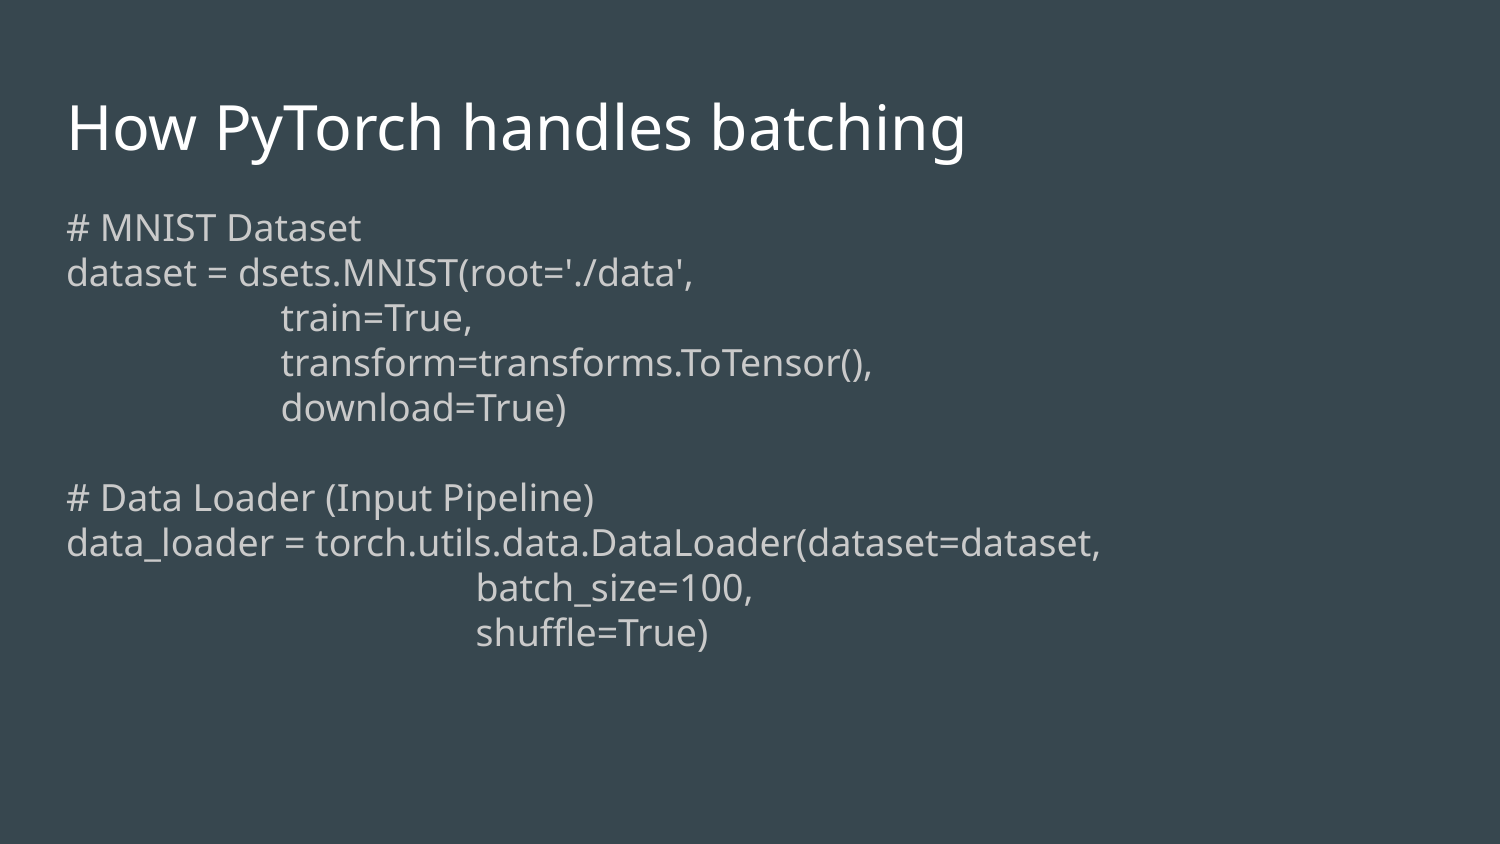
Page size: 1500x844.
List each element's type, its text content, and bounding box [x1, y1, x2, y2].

list # MNIST Dataset dataset = dsets.MNIST(root='./data', train=True, transform=transforms.ToTensor(), download=True) # Data Loader (Input Pipeline) data_loader = torch.utils.data.DataLoader(dataset=dataset, batch_size=100, shuffle=True) [51, 189, 1449, 750]
title How PyTorch handles batching [51, 72, 1449, 167]
